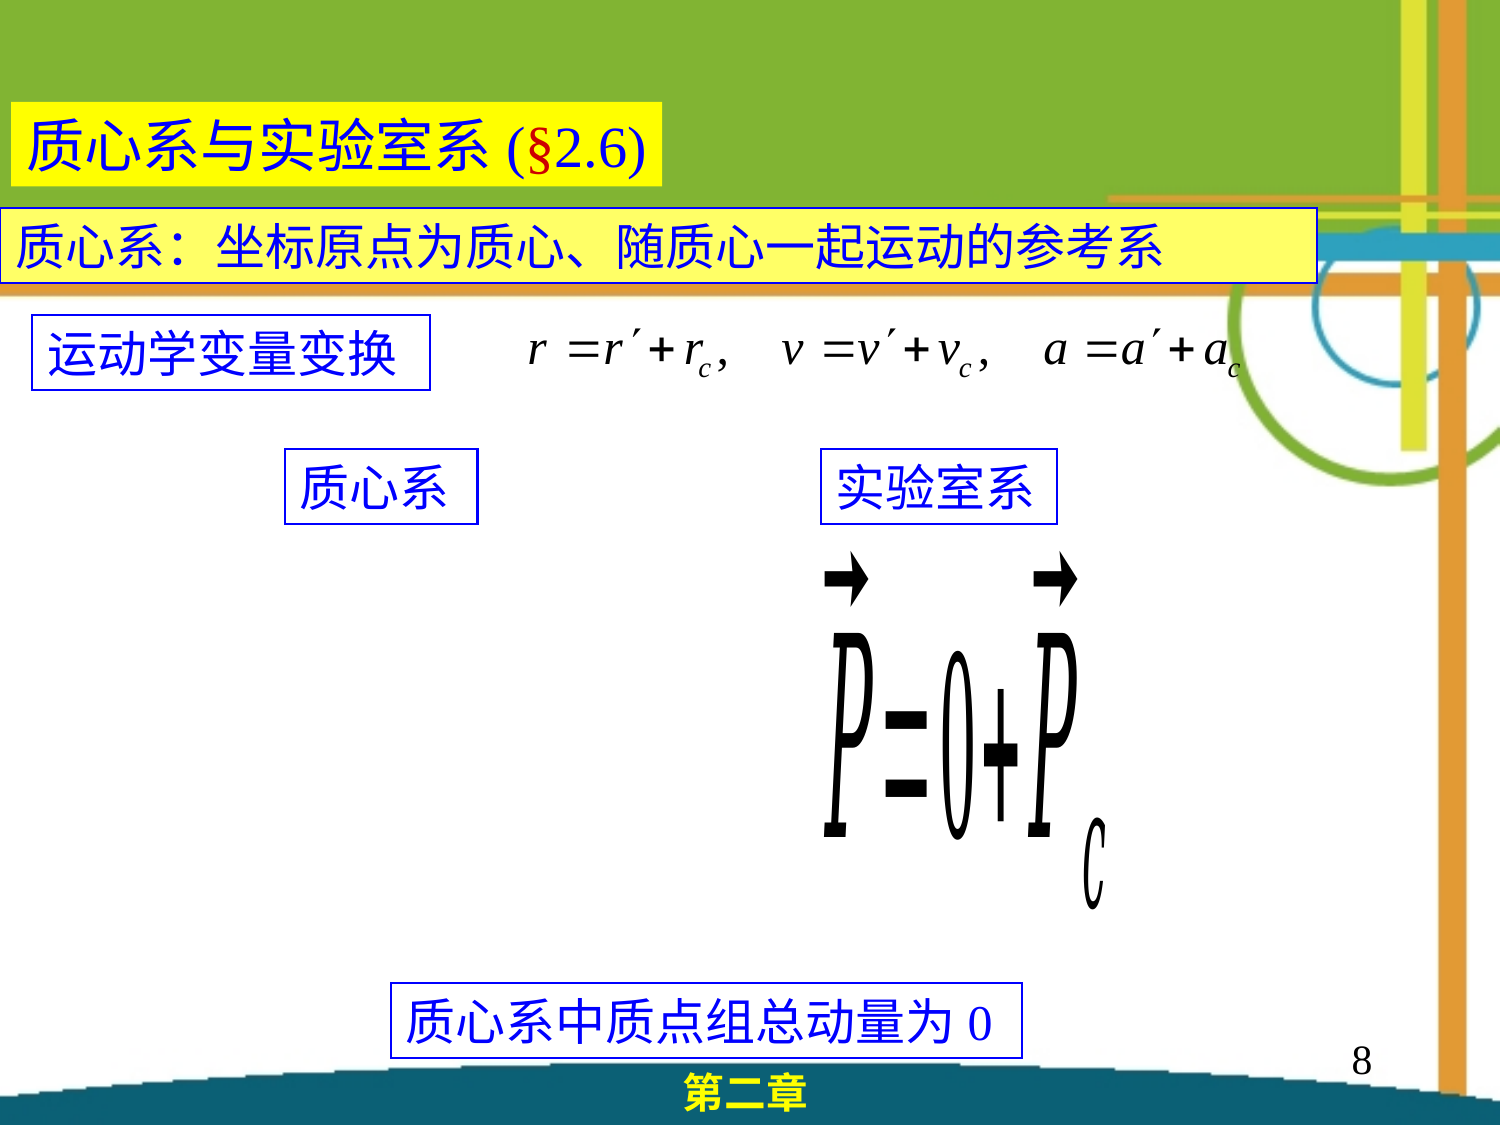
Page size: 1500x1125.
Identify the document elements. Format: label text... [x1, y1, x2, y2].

text_box 质心系：坐标原点为质心、随质心一起运动的参考系 [0, 207, 1318, 283]
text_box 质心系与实验室系(§2.6) [11, 101, 663, 187]
text_box 运动学变量变换 [32, 315, 431, 390]
picture [0, 0, 1500, 1125]
text_box 质心系 [284, 449, 478, 525]
slide_number 8 [1074, 1025, 1388, 1100]
text_box 质心系中质点组总动量为0 [390, 983, 1022, 1058]
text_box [520, 314, 1250, 390]
text_box 实验室系 [820, 449, 1057, 525]
